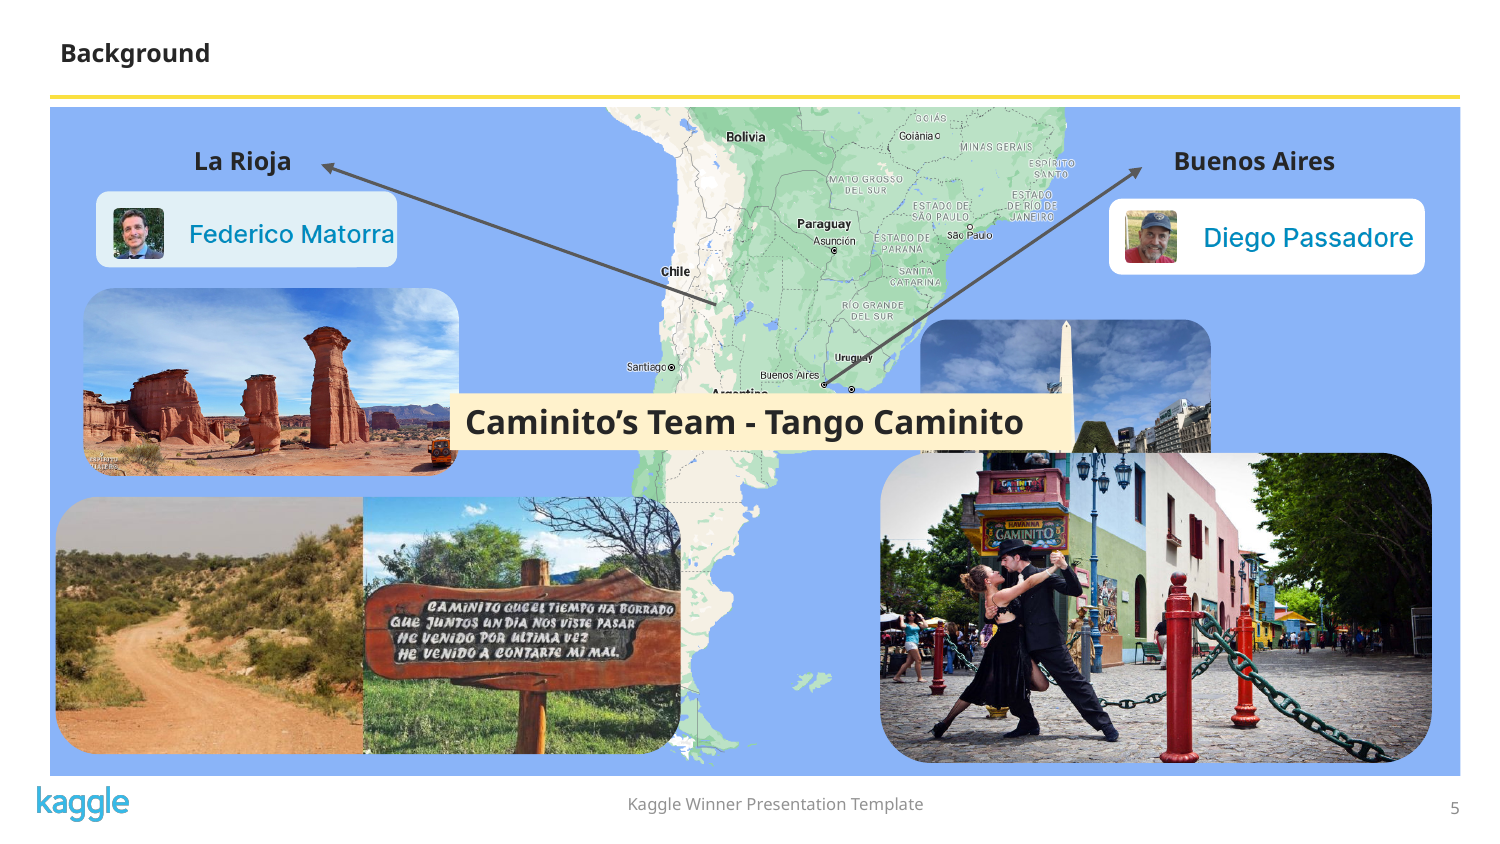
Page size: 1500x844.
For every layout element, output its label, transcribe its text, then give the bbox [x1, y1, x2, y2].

picture [37, 786, 129, 822]
picture [83, 287, 460, 477]
slide_number ‹#› [1137, 786, 1475, 832]
picture [880, 319, 1432, 764]
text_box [320, 164, 717, 306]
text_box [826, 166, 1143, 384]
picture [55, 496, 681, 755]
picture [1108, 198, 1426, 275]
text_box Background [45, 30, 888, 110]
picture [95, 191, 398, 268]
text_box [49, 107, 1461, 776]
